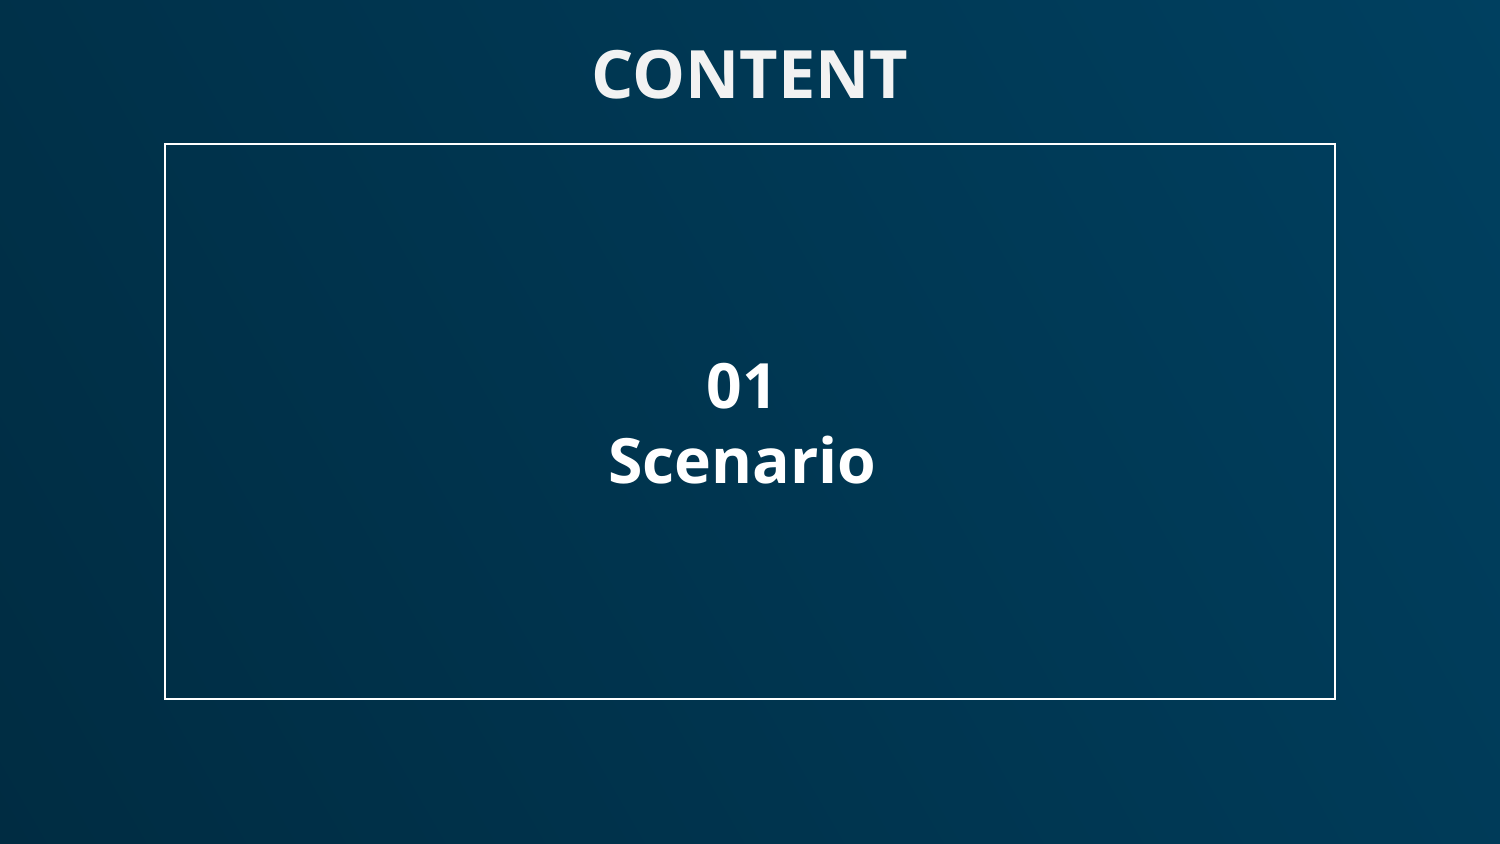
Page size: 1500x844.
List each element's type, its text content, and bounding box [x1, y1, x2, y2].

text_box [0, 0, 1500, 844]
text_box CONTENT [564, 24, 936, 119]
text_box [164, 143, 1336, 700]
